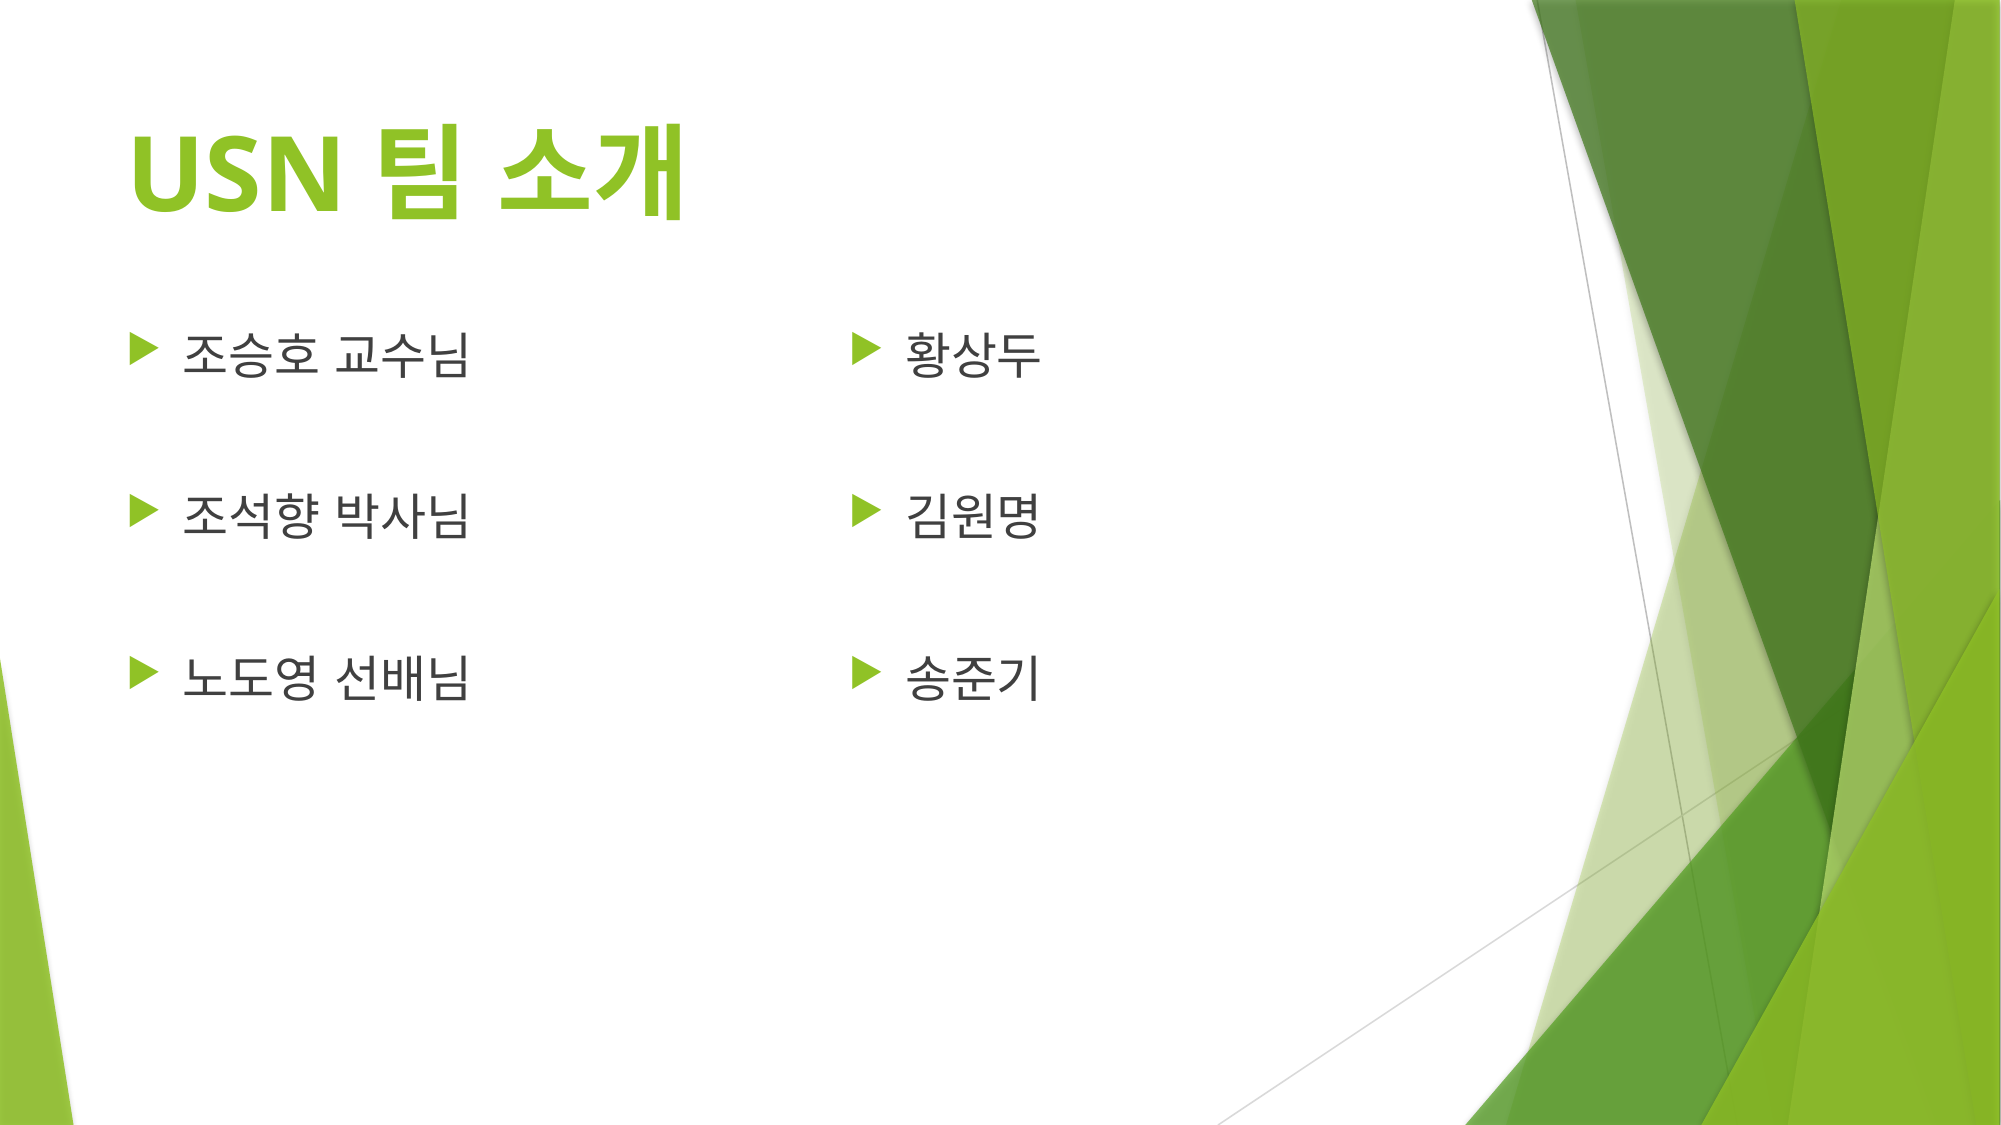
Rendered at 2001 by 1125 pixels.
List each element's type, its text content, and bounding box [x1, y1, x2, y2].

list 조승호 교수님 조석향 박사님 노도영 선배님 황상두 김원명 송준기 [111, 316, 1587, 779]
title USN팀 소개 [111, 99, 1522, 316]
